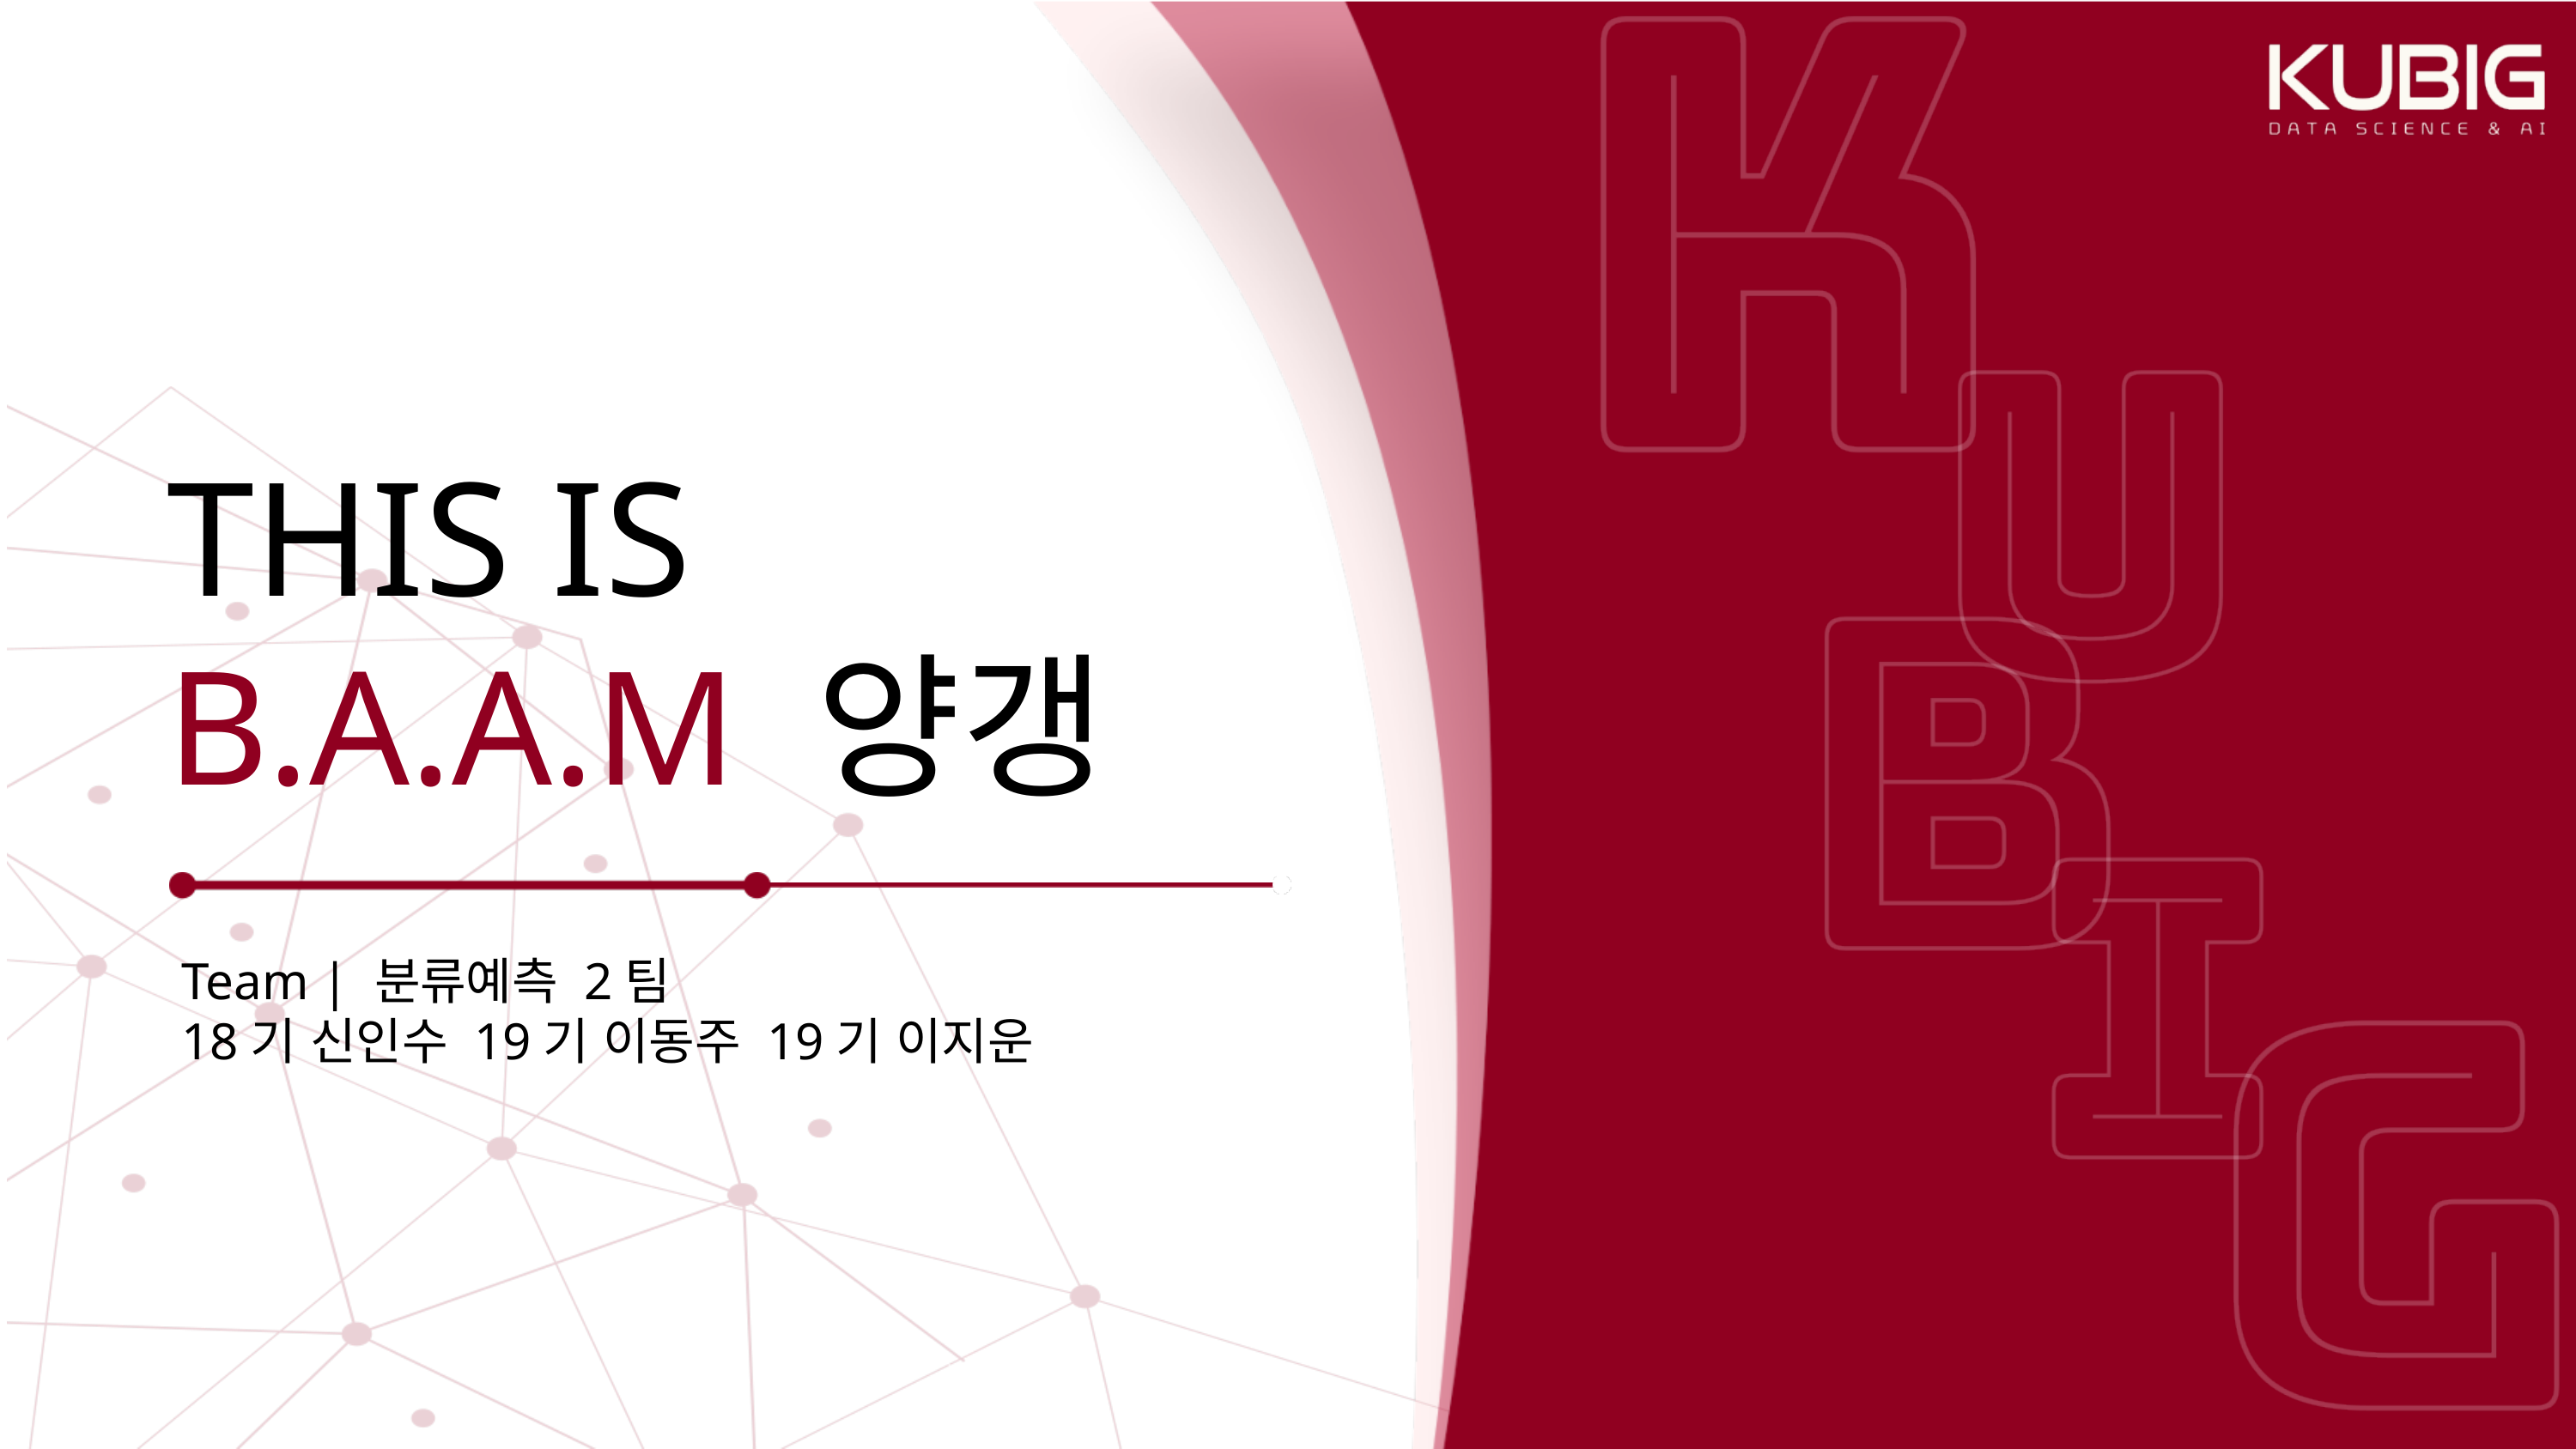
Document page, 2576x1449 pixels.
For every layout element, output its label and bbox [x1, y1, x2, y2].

text_box [168, 872, 315, 900]
text_box [7, 386, 315, 1449]
text_box [321, 0, 2576, 1449]
